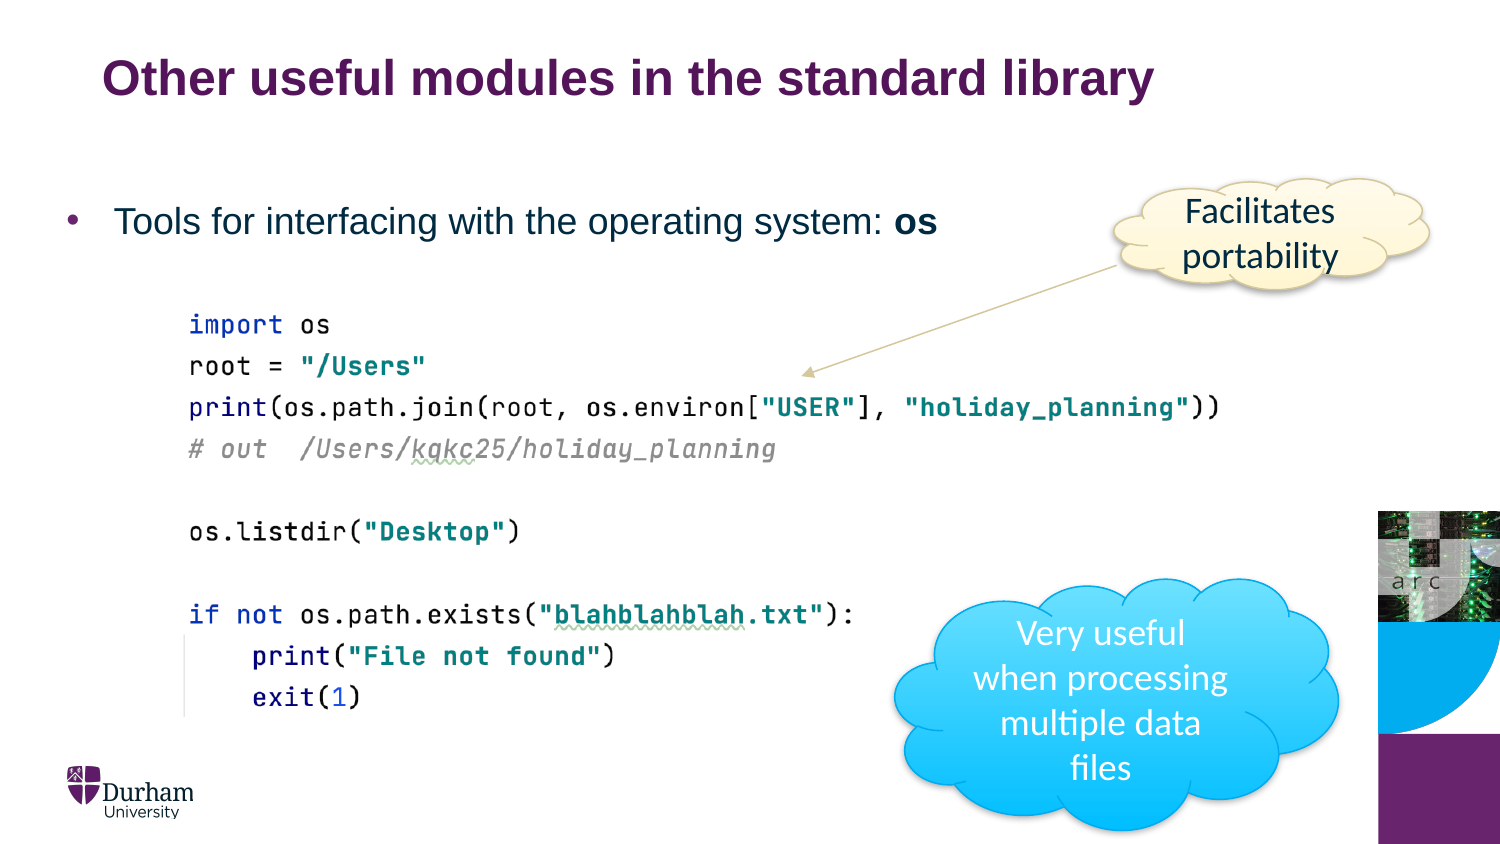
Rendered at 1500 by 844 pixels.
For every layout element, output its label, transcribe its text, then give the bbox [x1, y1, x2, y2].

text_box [1378, 511, 1500, 844]
picture [179, 298, 1225, 718]
text_box Tools for interfacing with the operating system: os [66, 196, 946, 734]
picture [67, 766, 193, 819]
text_box Facilitates portability [1113, 178, 1430, 290]
picture [896, 581, 1225, 718]
text_box Other useful modules in the standard library [101, 45, 1399, 186]
text_box Very useful when processing multiple data files [904, 579, 1339, 831]
